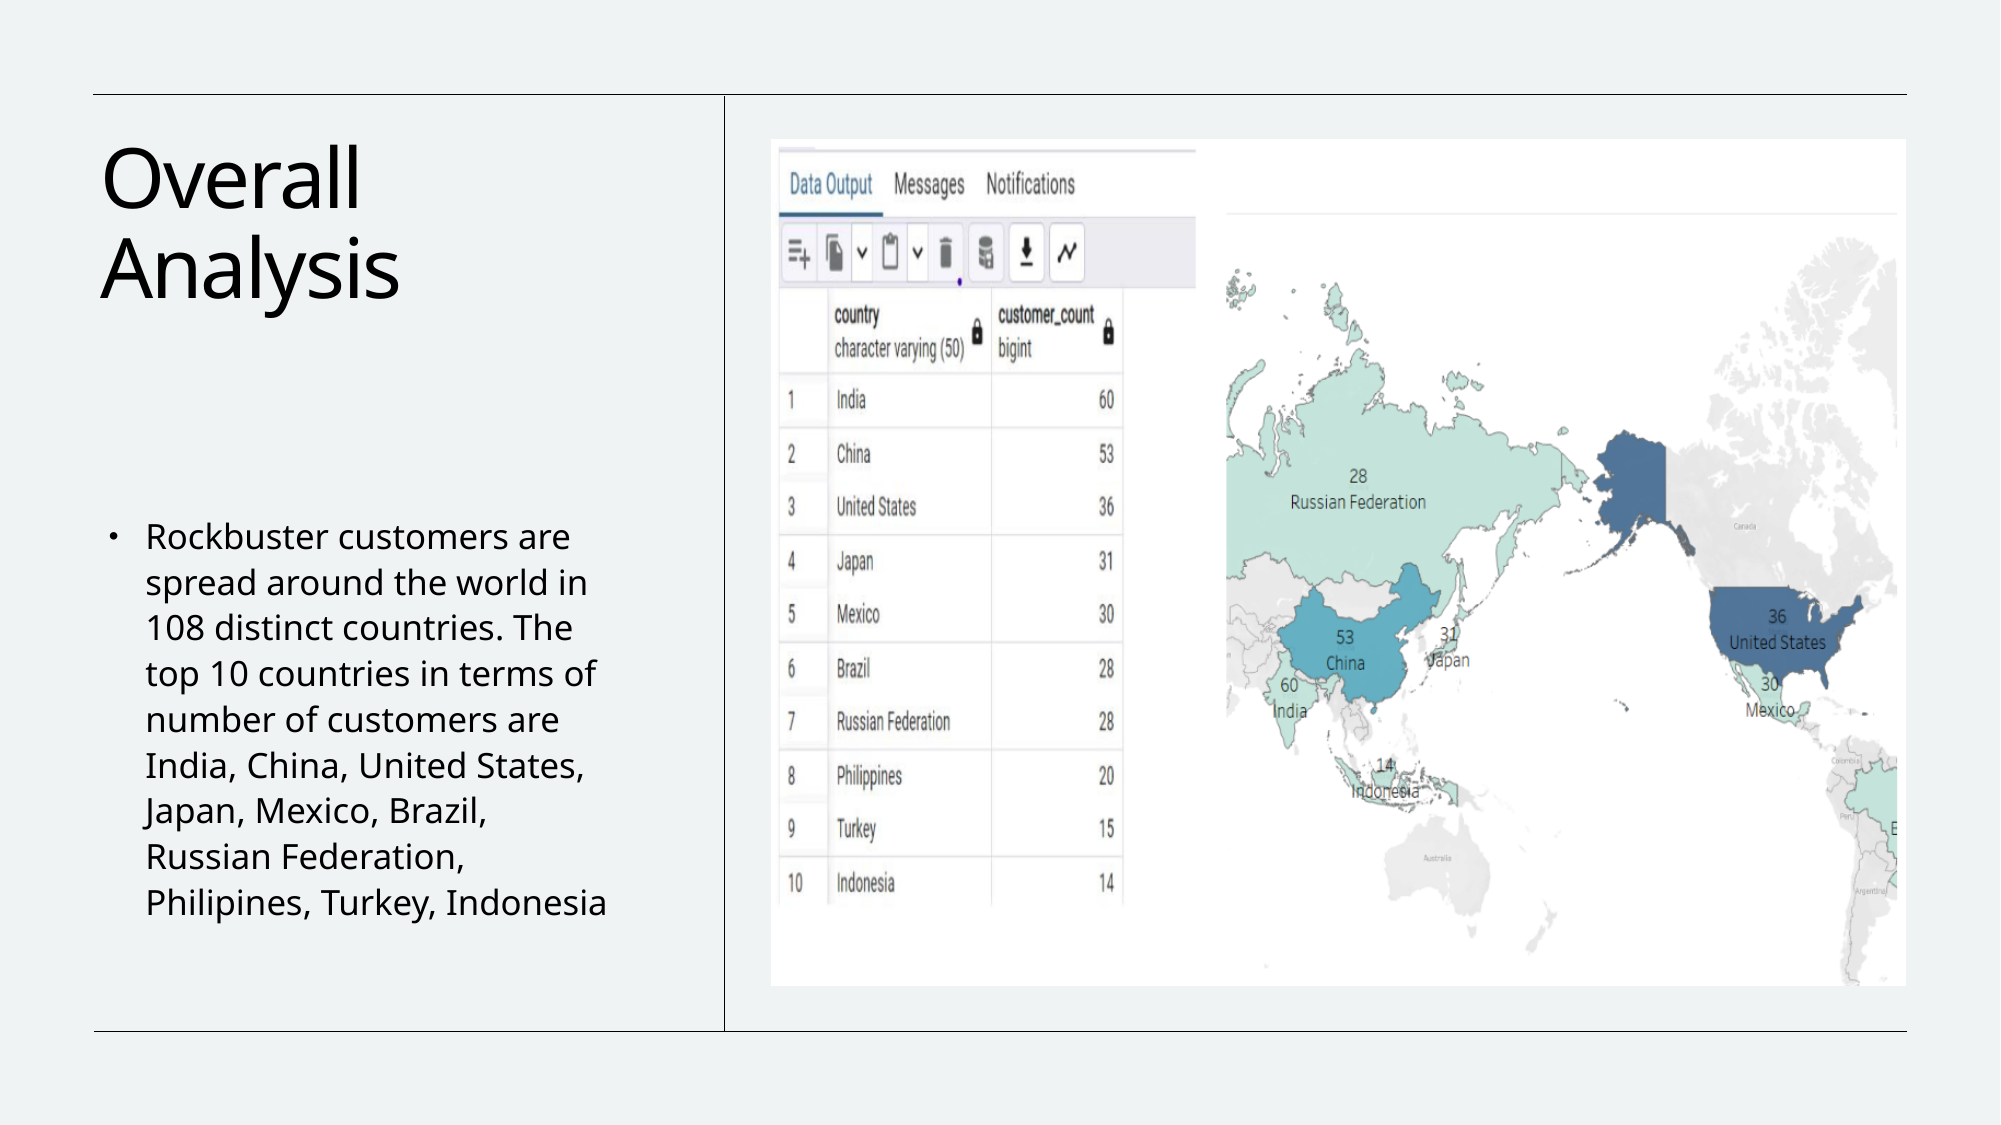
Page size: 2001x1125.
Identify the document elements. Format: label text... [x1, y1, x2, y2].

title Overall Analysis [85, 128, 662, 459]
text_box [0, 0, 2000, 1125]
picture [770, 139, 1907, 986]
list Rockbuster customers are spread around the world in 108 distinct countries. The top 10 countries in terms of number of customers are India, China, United States, Japan, Mexico, Brazil, Russian Federation, Philipines, Turkey, Indonesia [93, 503, 632, 972]
